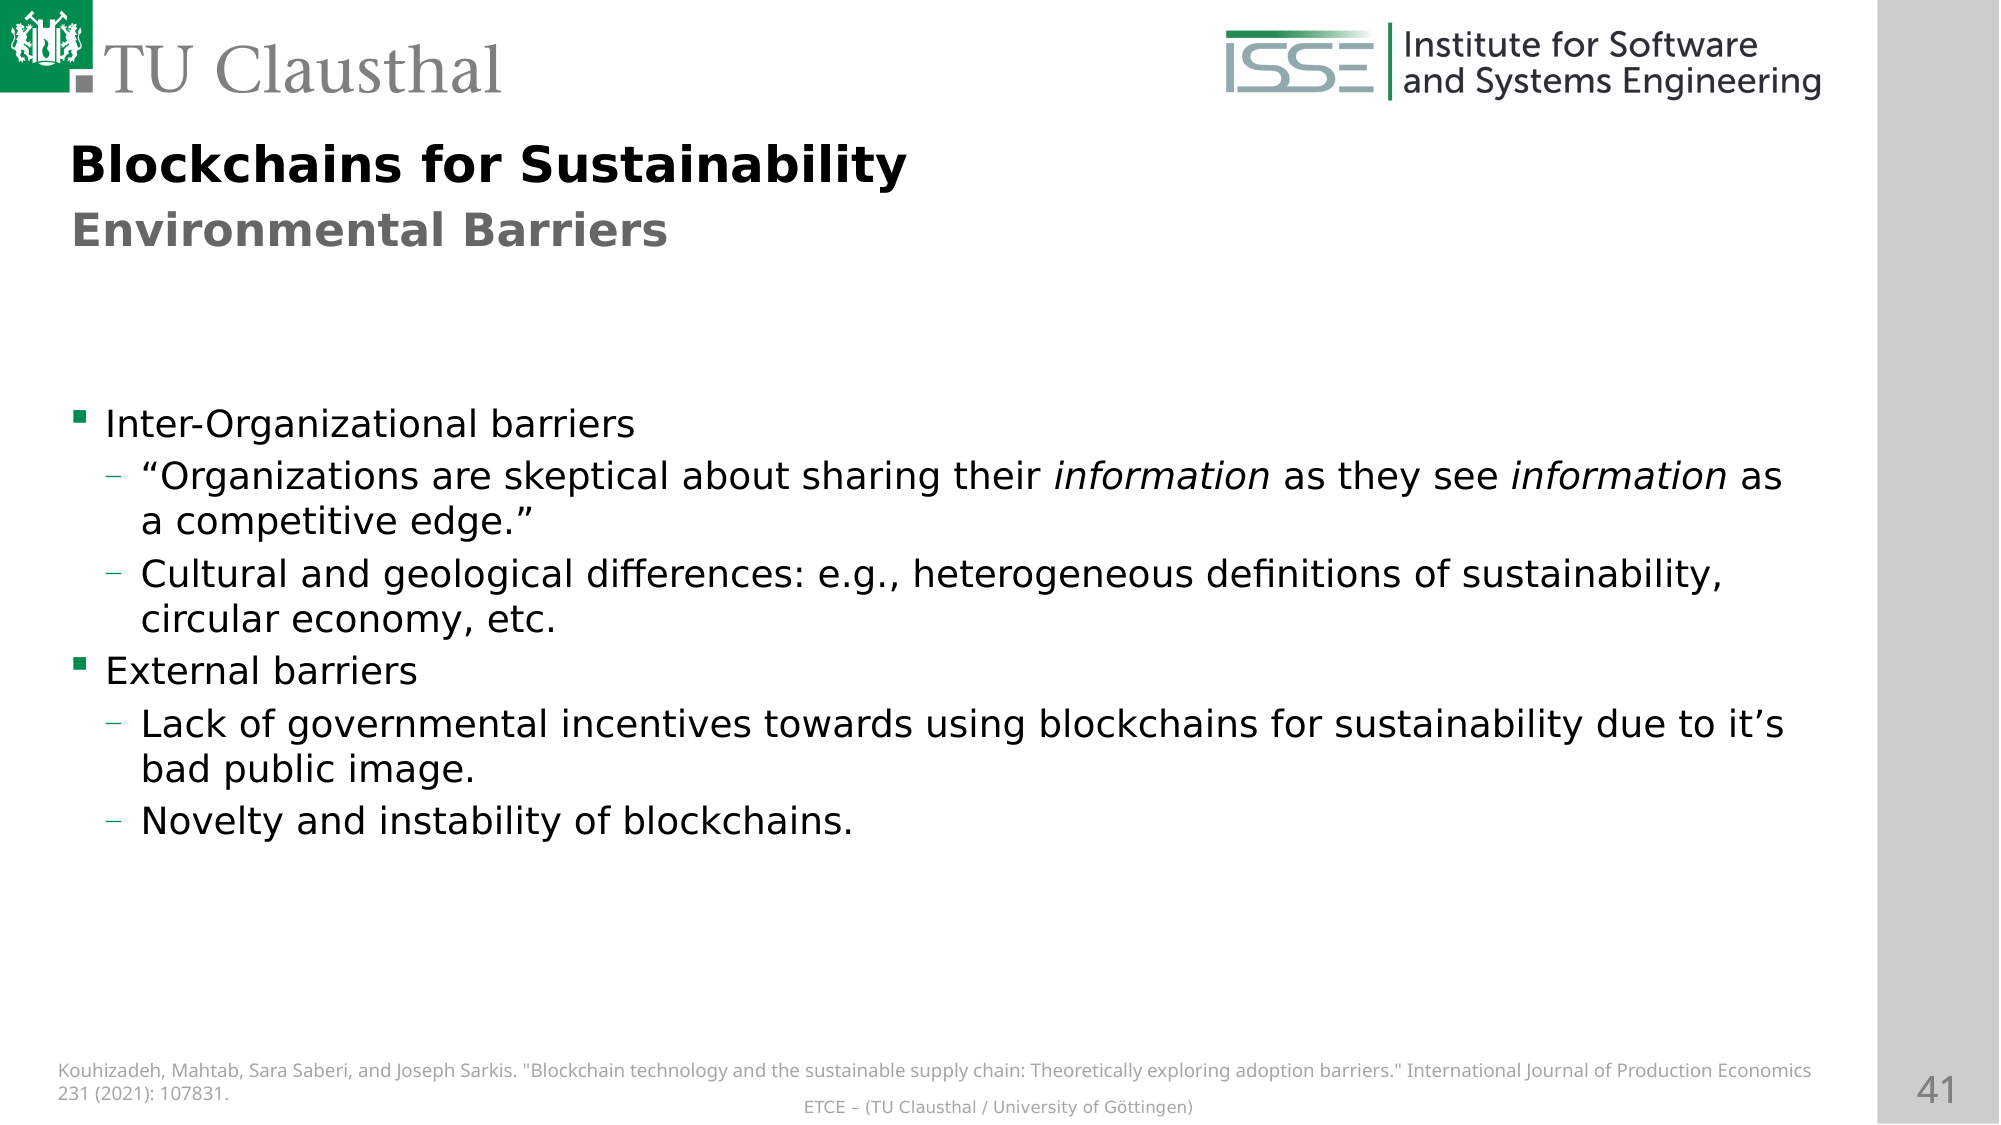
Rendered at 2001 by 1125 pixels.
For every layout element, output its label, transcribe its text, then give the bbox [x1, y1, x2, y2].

text_box Inter-Organizational barriers “Organizations are skeptical about sharing their information as they see information as a competitive edge.” Cultural and geological differences: e.g., heterogeneous definitions of sustainability, circular economy, etc. External barriers Lack of governmental incentives towards using blockchains for sustainability due to it’s bad public image. Novelty and instability of blockchains. [55, 208, 1818, 1034]
picture [0, 0, 501, 93]
picture [1218, 22, 1826, 107]
text_box Environmental Barriers [70, 188, 1769, 269]
text_box Blockchains for Sustainability [55, 125, 1818, 207]
text_box Kouhizadeh, Mahtab, Sara Saberi, and Joseph Sarkis. "Blockchain technology and the sustainable supply chain: Theoretically exploring adoption barriers." International Journal of Production Economics 231 (2021): 107831. [43, 1051, 1844, 1112]
